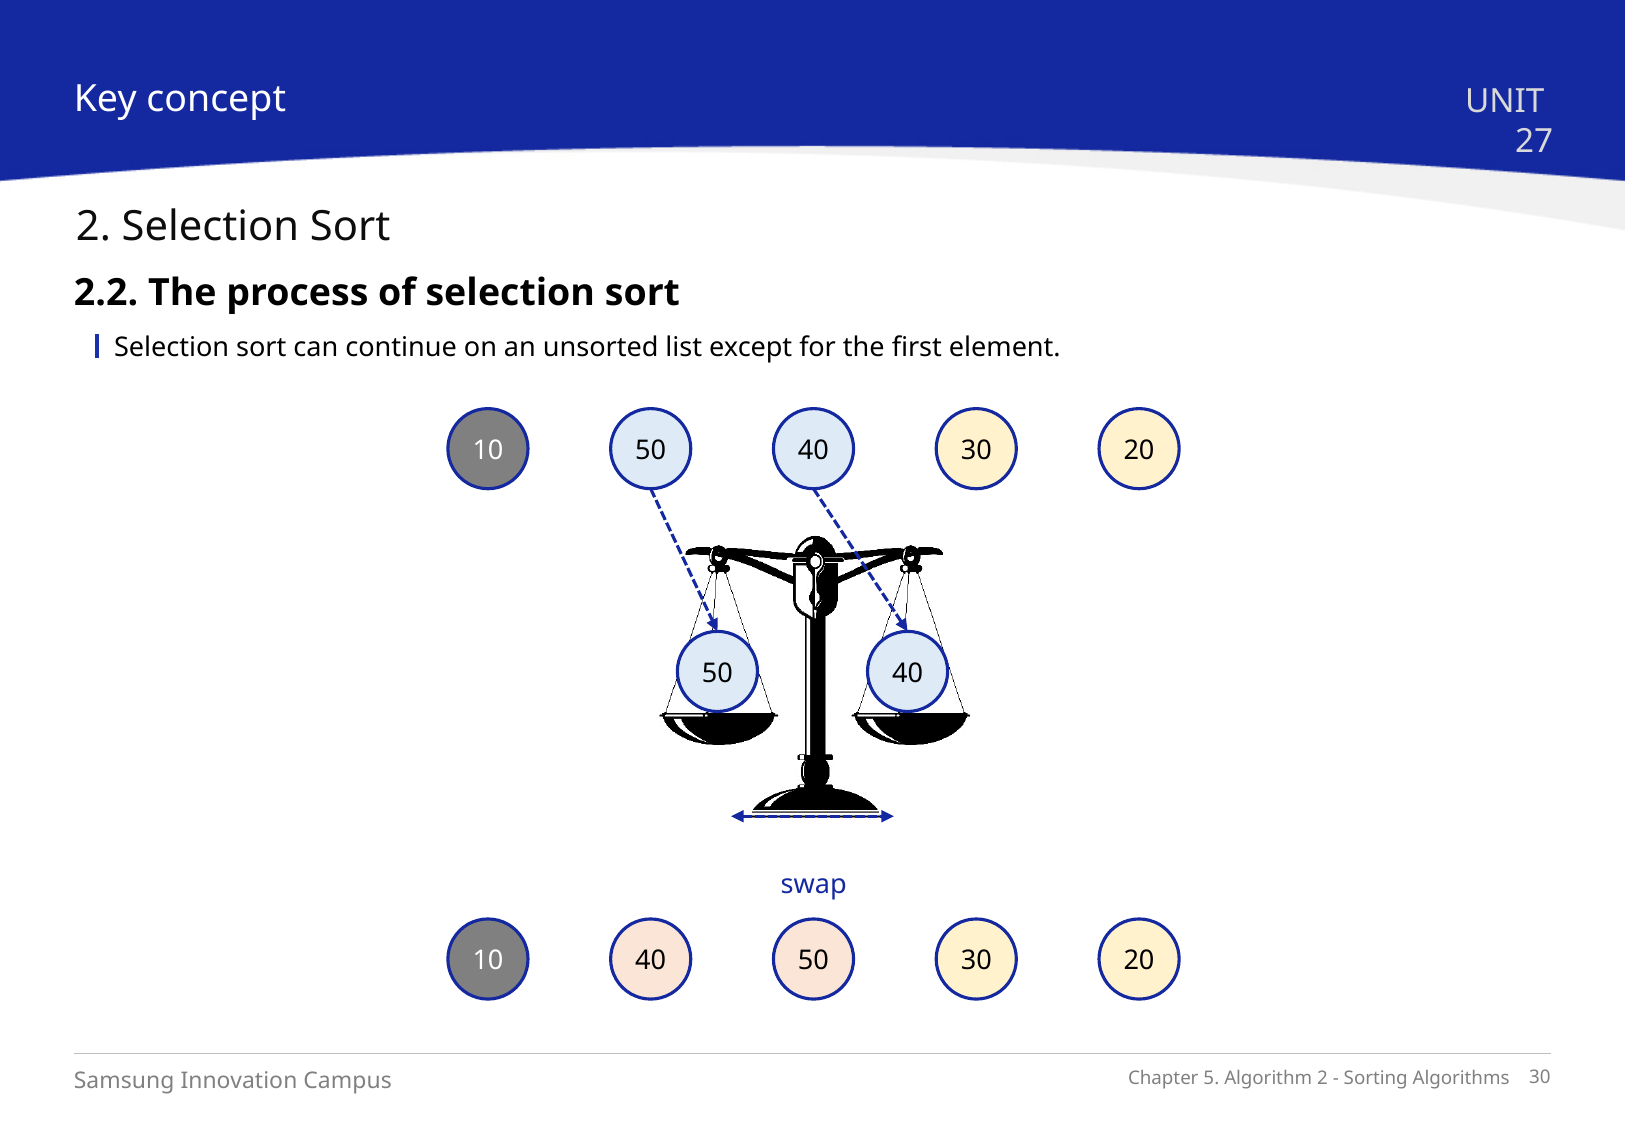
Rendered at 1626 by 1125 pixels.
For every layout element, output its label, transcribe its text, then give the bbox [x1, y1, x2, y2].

text_box 2.2. The process of selection sort [59, 260, 872, 320]
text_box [447, 408, 1180, 1000]
text_box 2. Selection Sort [75, 198, 1554, 250]
text_box Key concept [73, 73, 981, 120]
text_box Selection sort can continue on an unsorted list except for the first element. [94, 329, 1554, 363]
picture [0, 0, 1625, 1125]
text_box UNIT 27 [1422, 78, 1554, 159]
